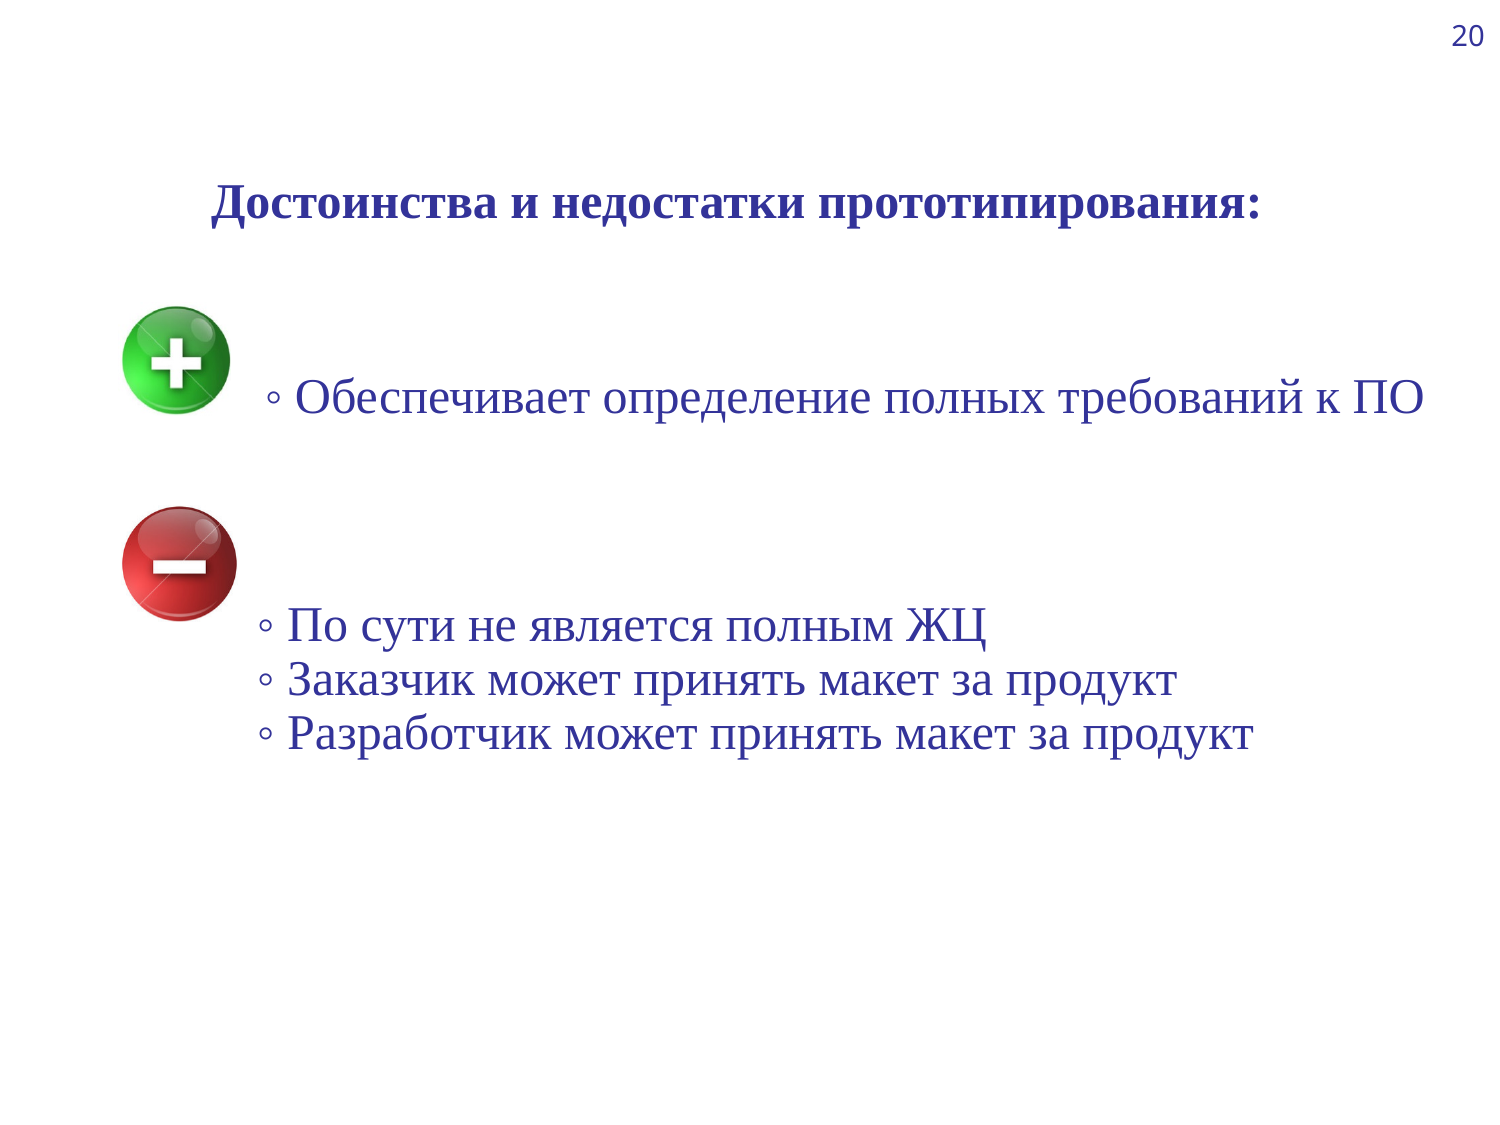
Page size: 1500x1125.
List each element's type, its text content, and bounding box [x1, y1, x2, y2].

slide_number 20 [1299, 0, 1500, 75]
text_box ◦ По сути не является полным ЖЦ ◦ Заказчик может принять макет за продукт ◦ Разработчик может принять макет за продукт [242, 590, 1448, 768]
picture [118, 302, 231, 416]
picture [120, 503, 238, 622]
text_box ◦ Обеспечивает определение полных требований к ПО [0, 302, 1500, 486]
text_box Достоинства и недостатки прототипирования: [73, 168, 1400, 238]
